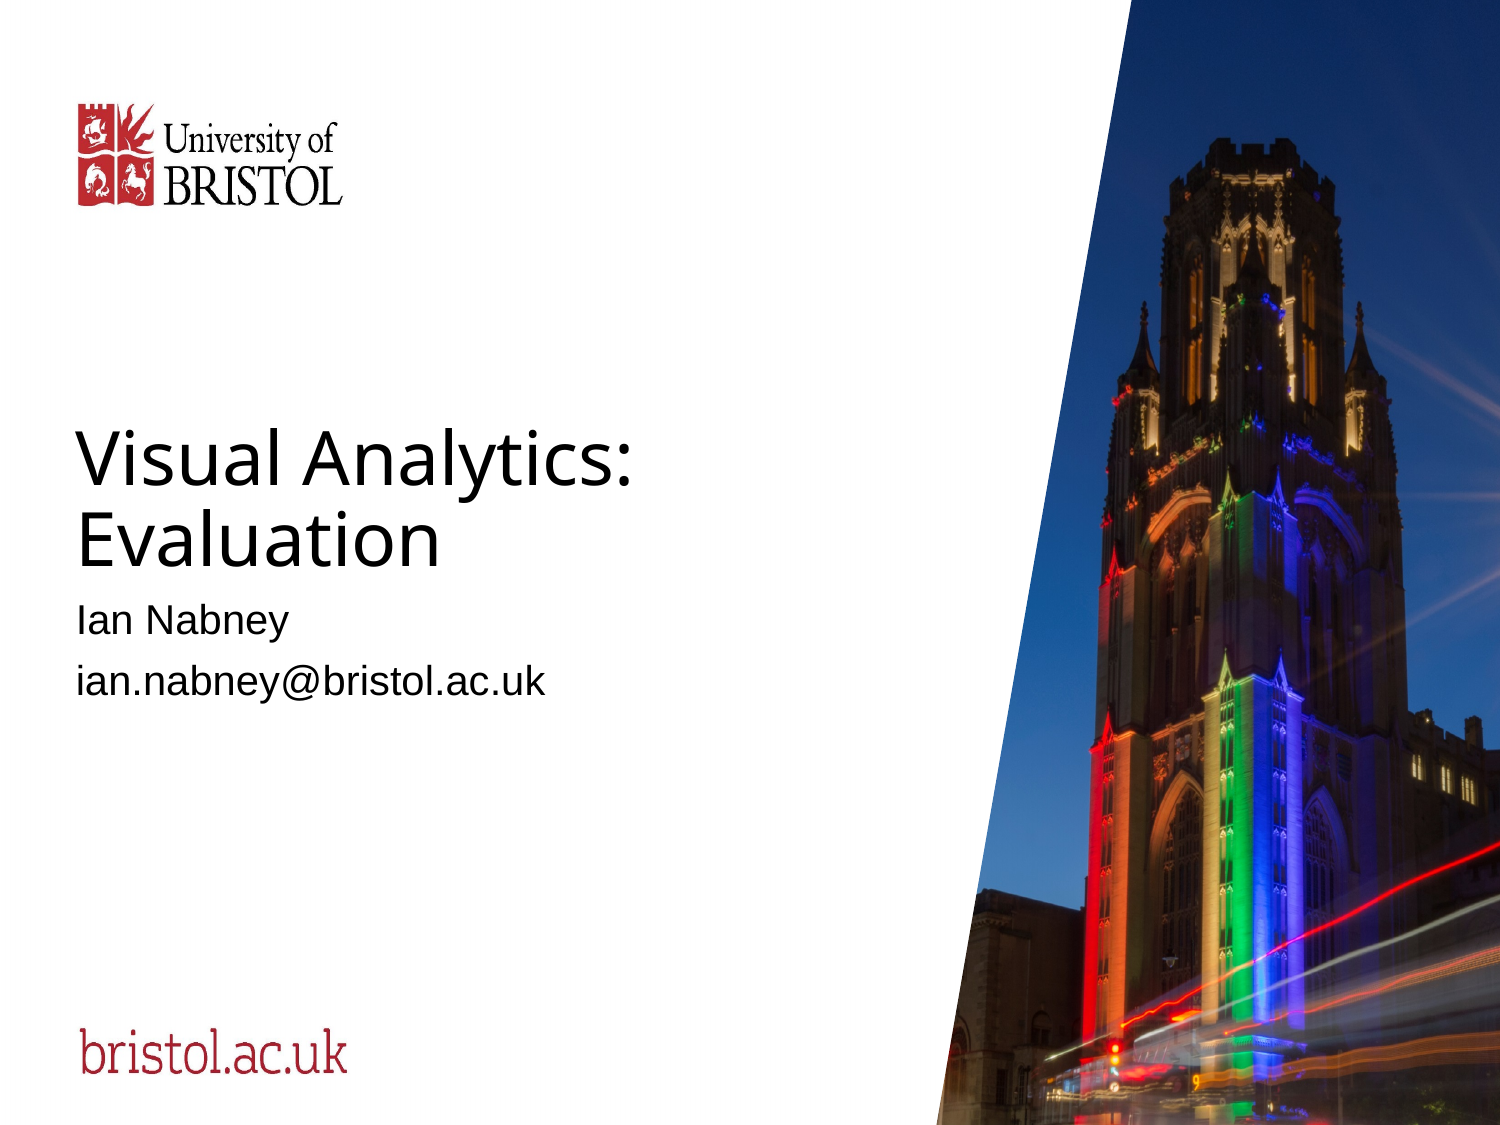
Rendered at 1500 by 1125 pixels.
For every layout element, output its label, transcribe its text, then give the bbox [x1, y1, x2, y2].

subtitle Ian Nabney ian.nabney@bristol.ac.uk [60, 590, 924, 879]
picture [0, 0, 1500, 1125]
title Visual Analytics: Evaluation [60, 349, 924, 590]
